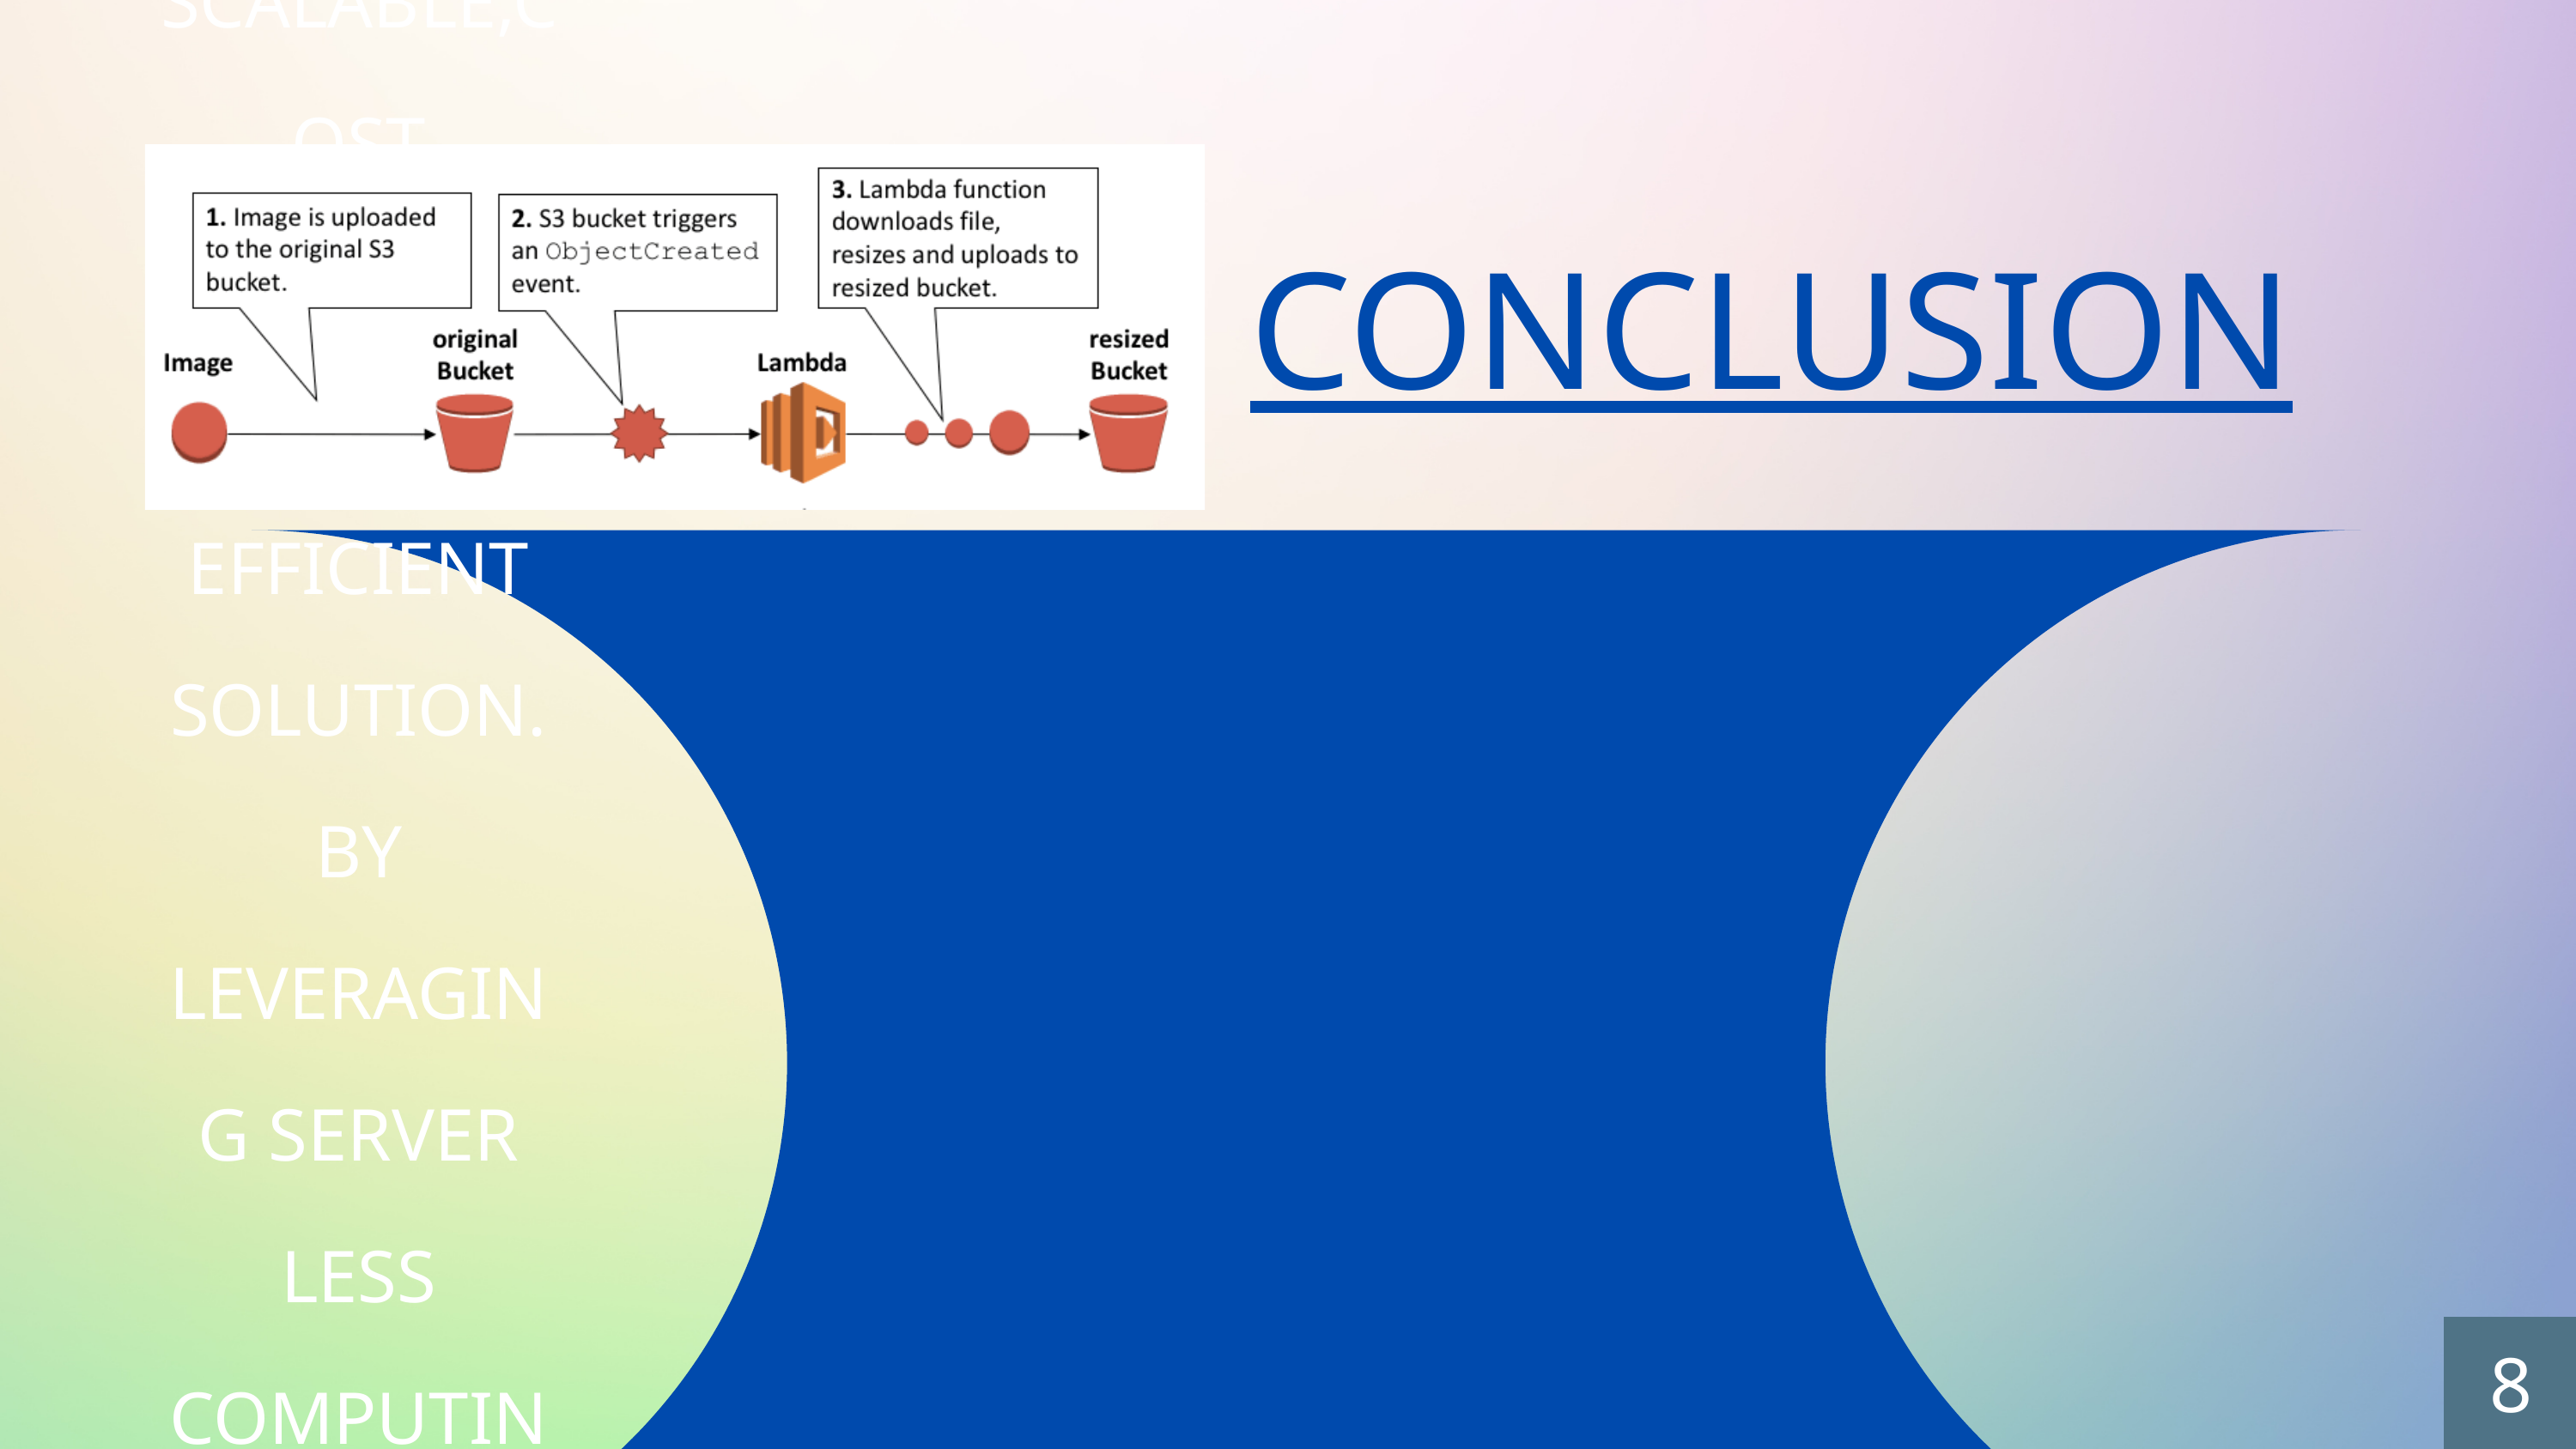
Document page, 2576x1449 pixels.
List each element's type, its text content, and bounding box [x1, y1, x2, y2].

text_box [0, 0, 2576, 1449]
text_box [144, 144, 1206, 510]
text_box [144, 530, 2469, 1449]
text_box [2475, 1316, 2576, 1449]
text_box CONCLUSION [1223, 195, 2321, 421]
